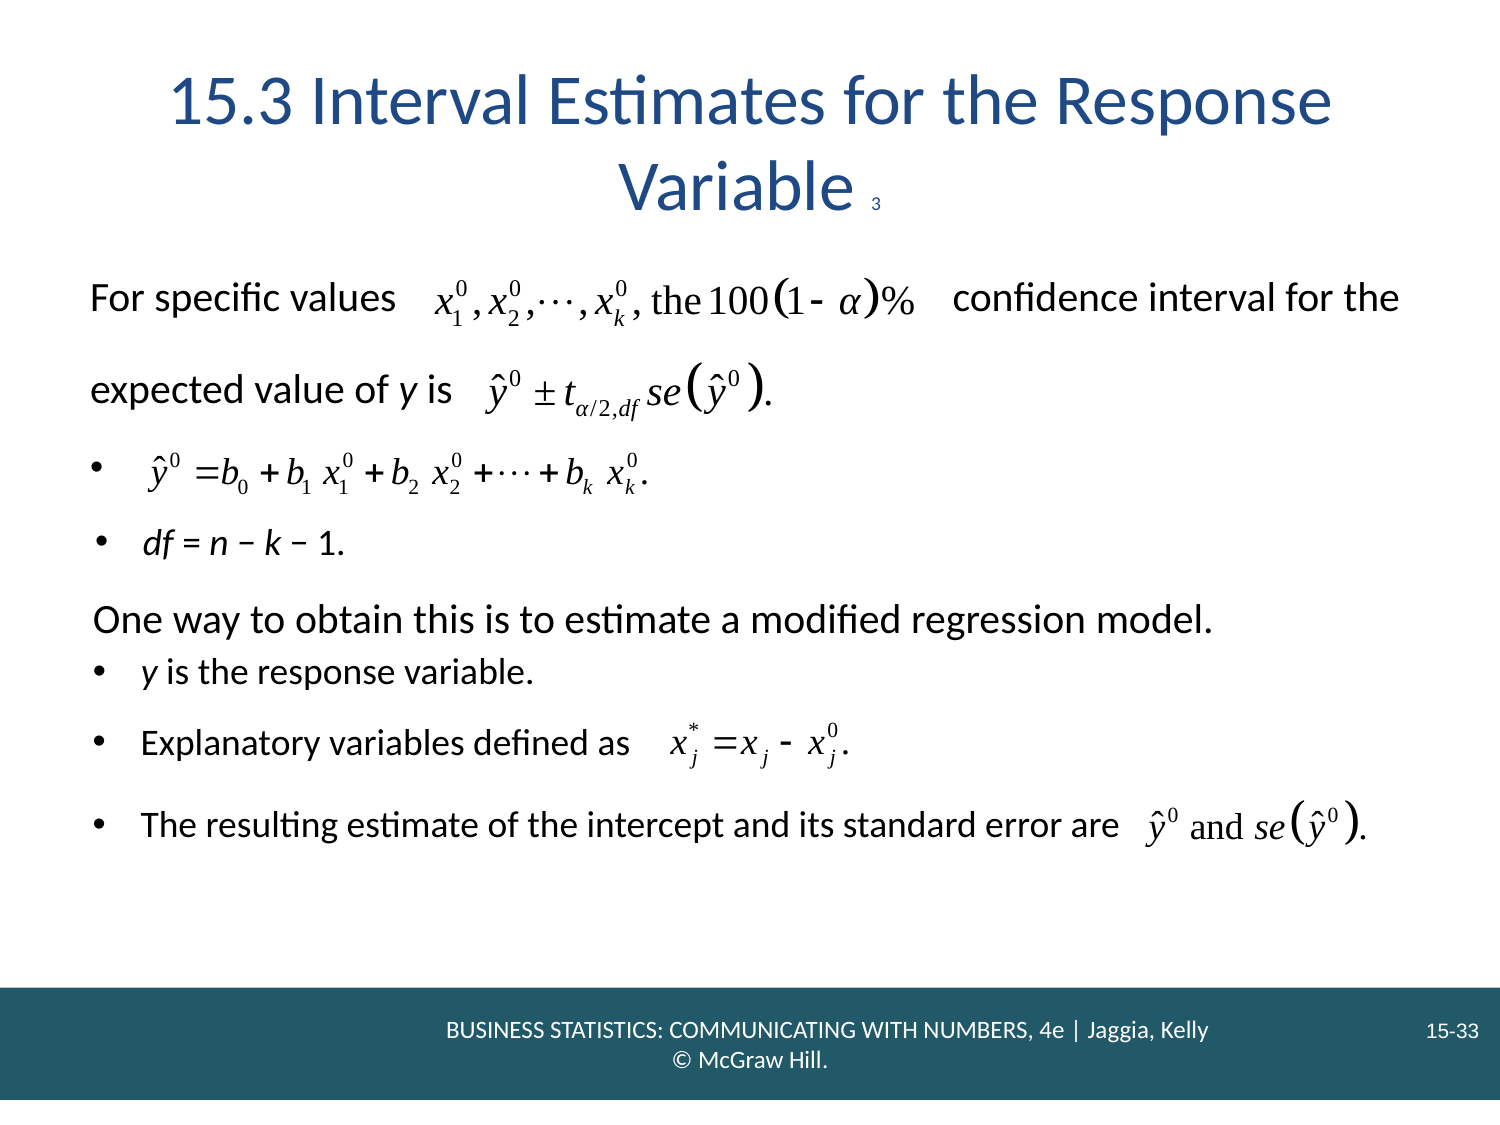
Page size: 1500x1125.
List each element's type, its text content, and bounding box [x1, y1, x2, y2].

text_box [665, 714, 854, 776]
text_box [480, 359, 775, 431]
title 15.3 Interval Estimates for the Response Variable 3 [75, 45, 1425, 233]
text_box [1141, 797, 1372, 863]
list [75, 440, 125, 496]
list The resulting estimate of the intercept and its standard error are [77, 798, 1138, 857]
list confidence interval for the [937, 262, 1438, 335]
list expected value of y is [75, 353, 472, 425]
list Explanatory variables defined as [77, 715, 652, 776]
list For specific values [75, 262, 421, 335]
list df = n − k − 1. [79, 515, 825, 574]
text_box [143, 444, 653, 500]
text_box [429, 271, 919, 336]
list One way to obtain this is to estimate a modified regression model. y is the response variable. [77, 584, 1425, 704]
